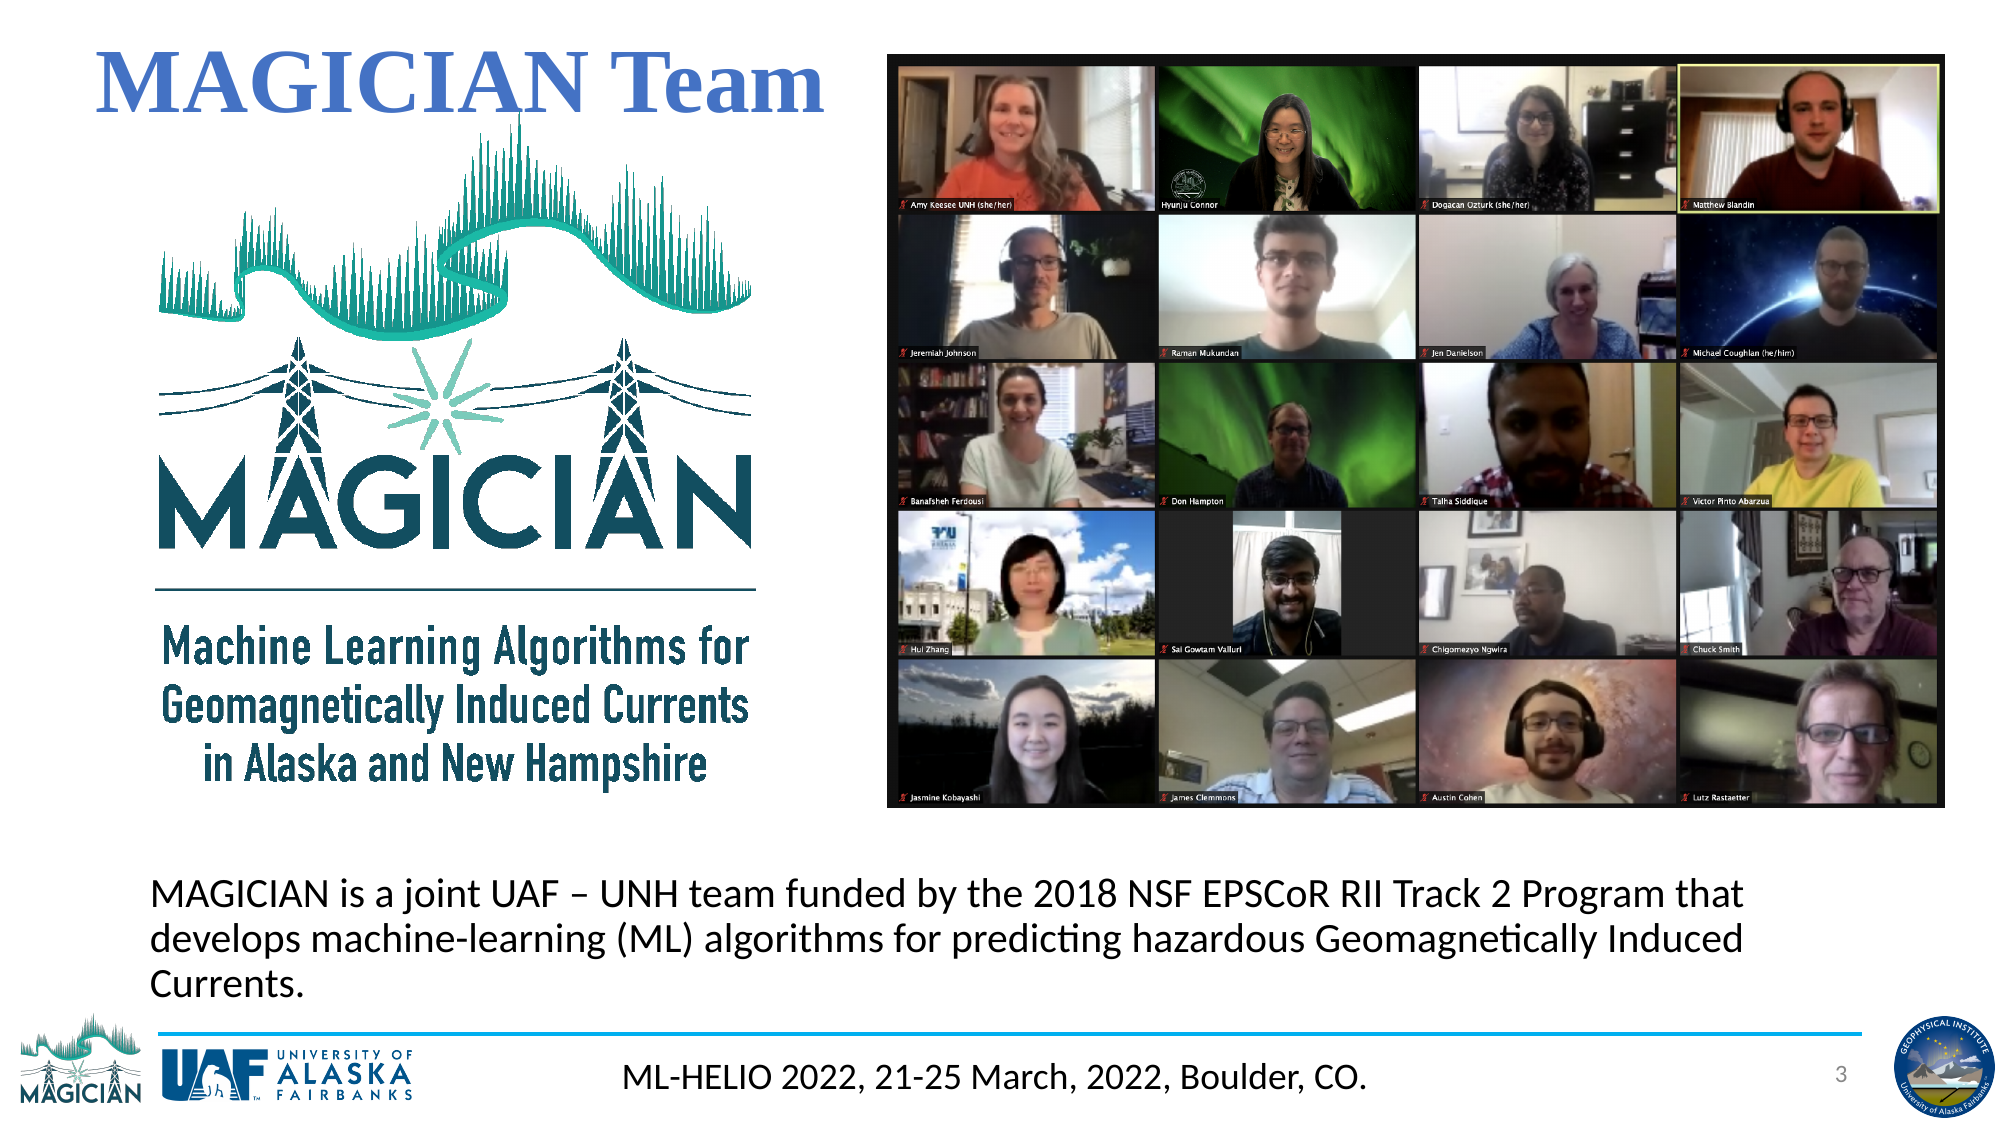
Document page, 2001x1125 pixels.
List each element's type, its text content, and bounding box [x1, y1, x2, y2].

text_box MAGICIAN is a joint UAF – UNH team funded by the 2018 NSF EPSCoR RII Track 2 Program that develops machine-learning (ML) algorithms for predicting hazardous Geomagnetically Induced Currents. [134, 863, 1921, 1021]
picture [887, 53, 1945, 808]
picture [1894, 1016, 1996, 1118]
picture [0, 1002, 412, 1118]
picture [55, 61, 853, 860]
text_box ML-HELIO 2022, 21-25 March, 2022, Boulder, CO. [606, 1046, 1458, 1105]
title MAGICIAN Team [80, 7, 1806, 159]
slide_number 3 [1458, 1042, 1863, 1103]
